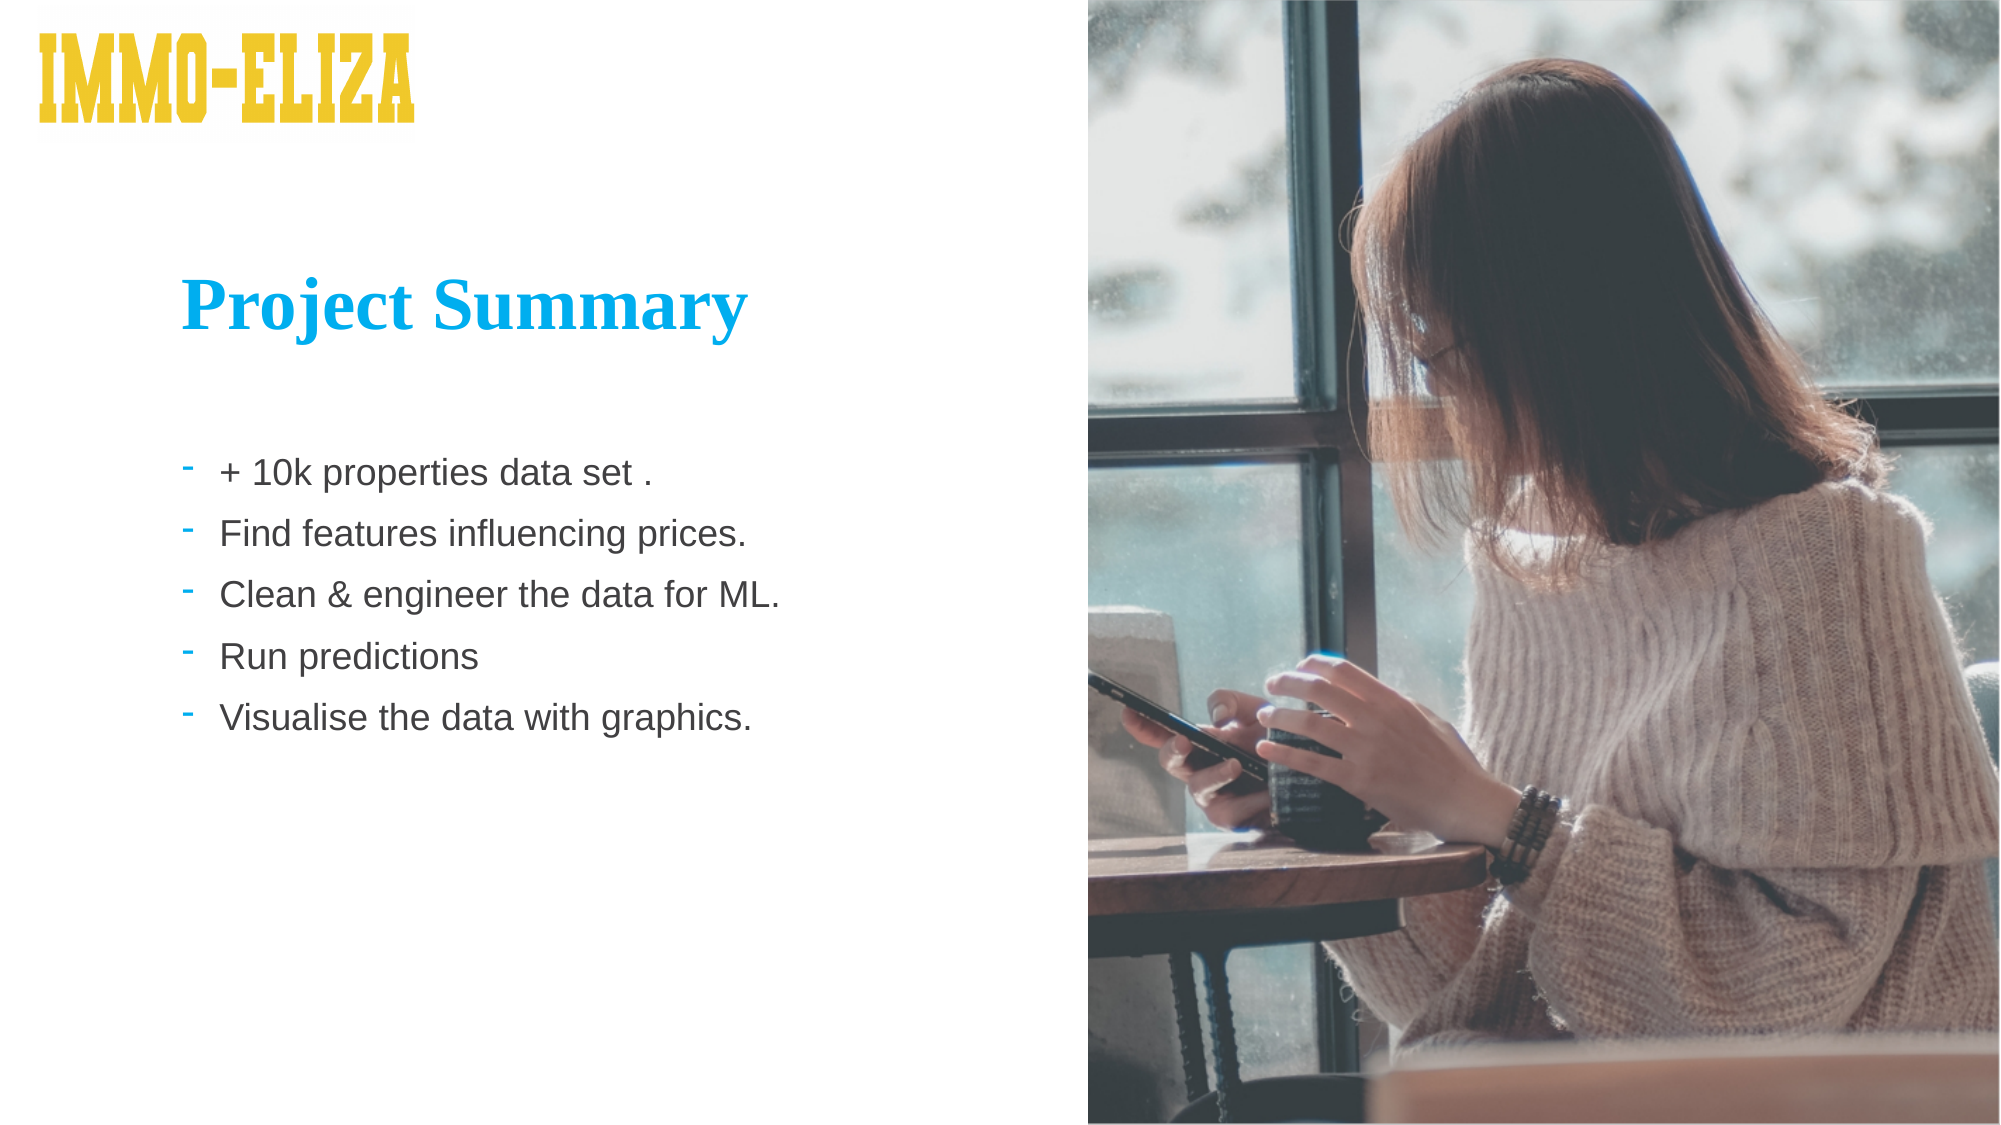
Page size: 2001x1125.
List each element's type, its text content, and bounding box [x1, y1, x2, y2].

picture [1088, 0, 2000, 1125]
list + 10k properties data set . Find features influencing prices. Clean & engineer the data for ML. Run predictions Visualise the data with graphics. [167, 445, 860, 1125]
title Project Summary [167, 257, 1088, 395]
picture [37, 5, 415, 143]
